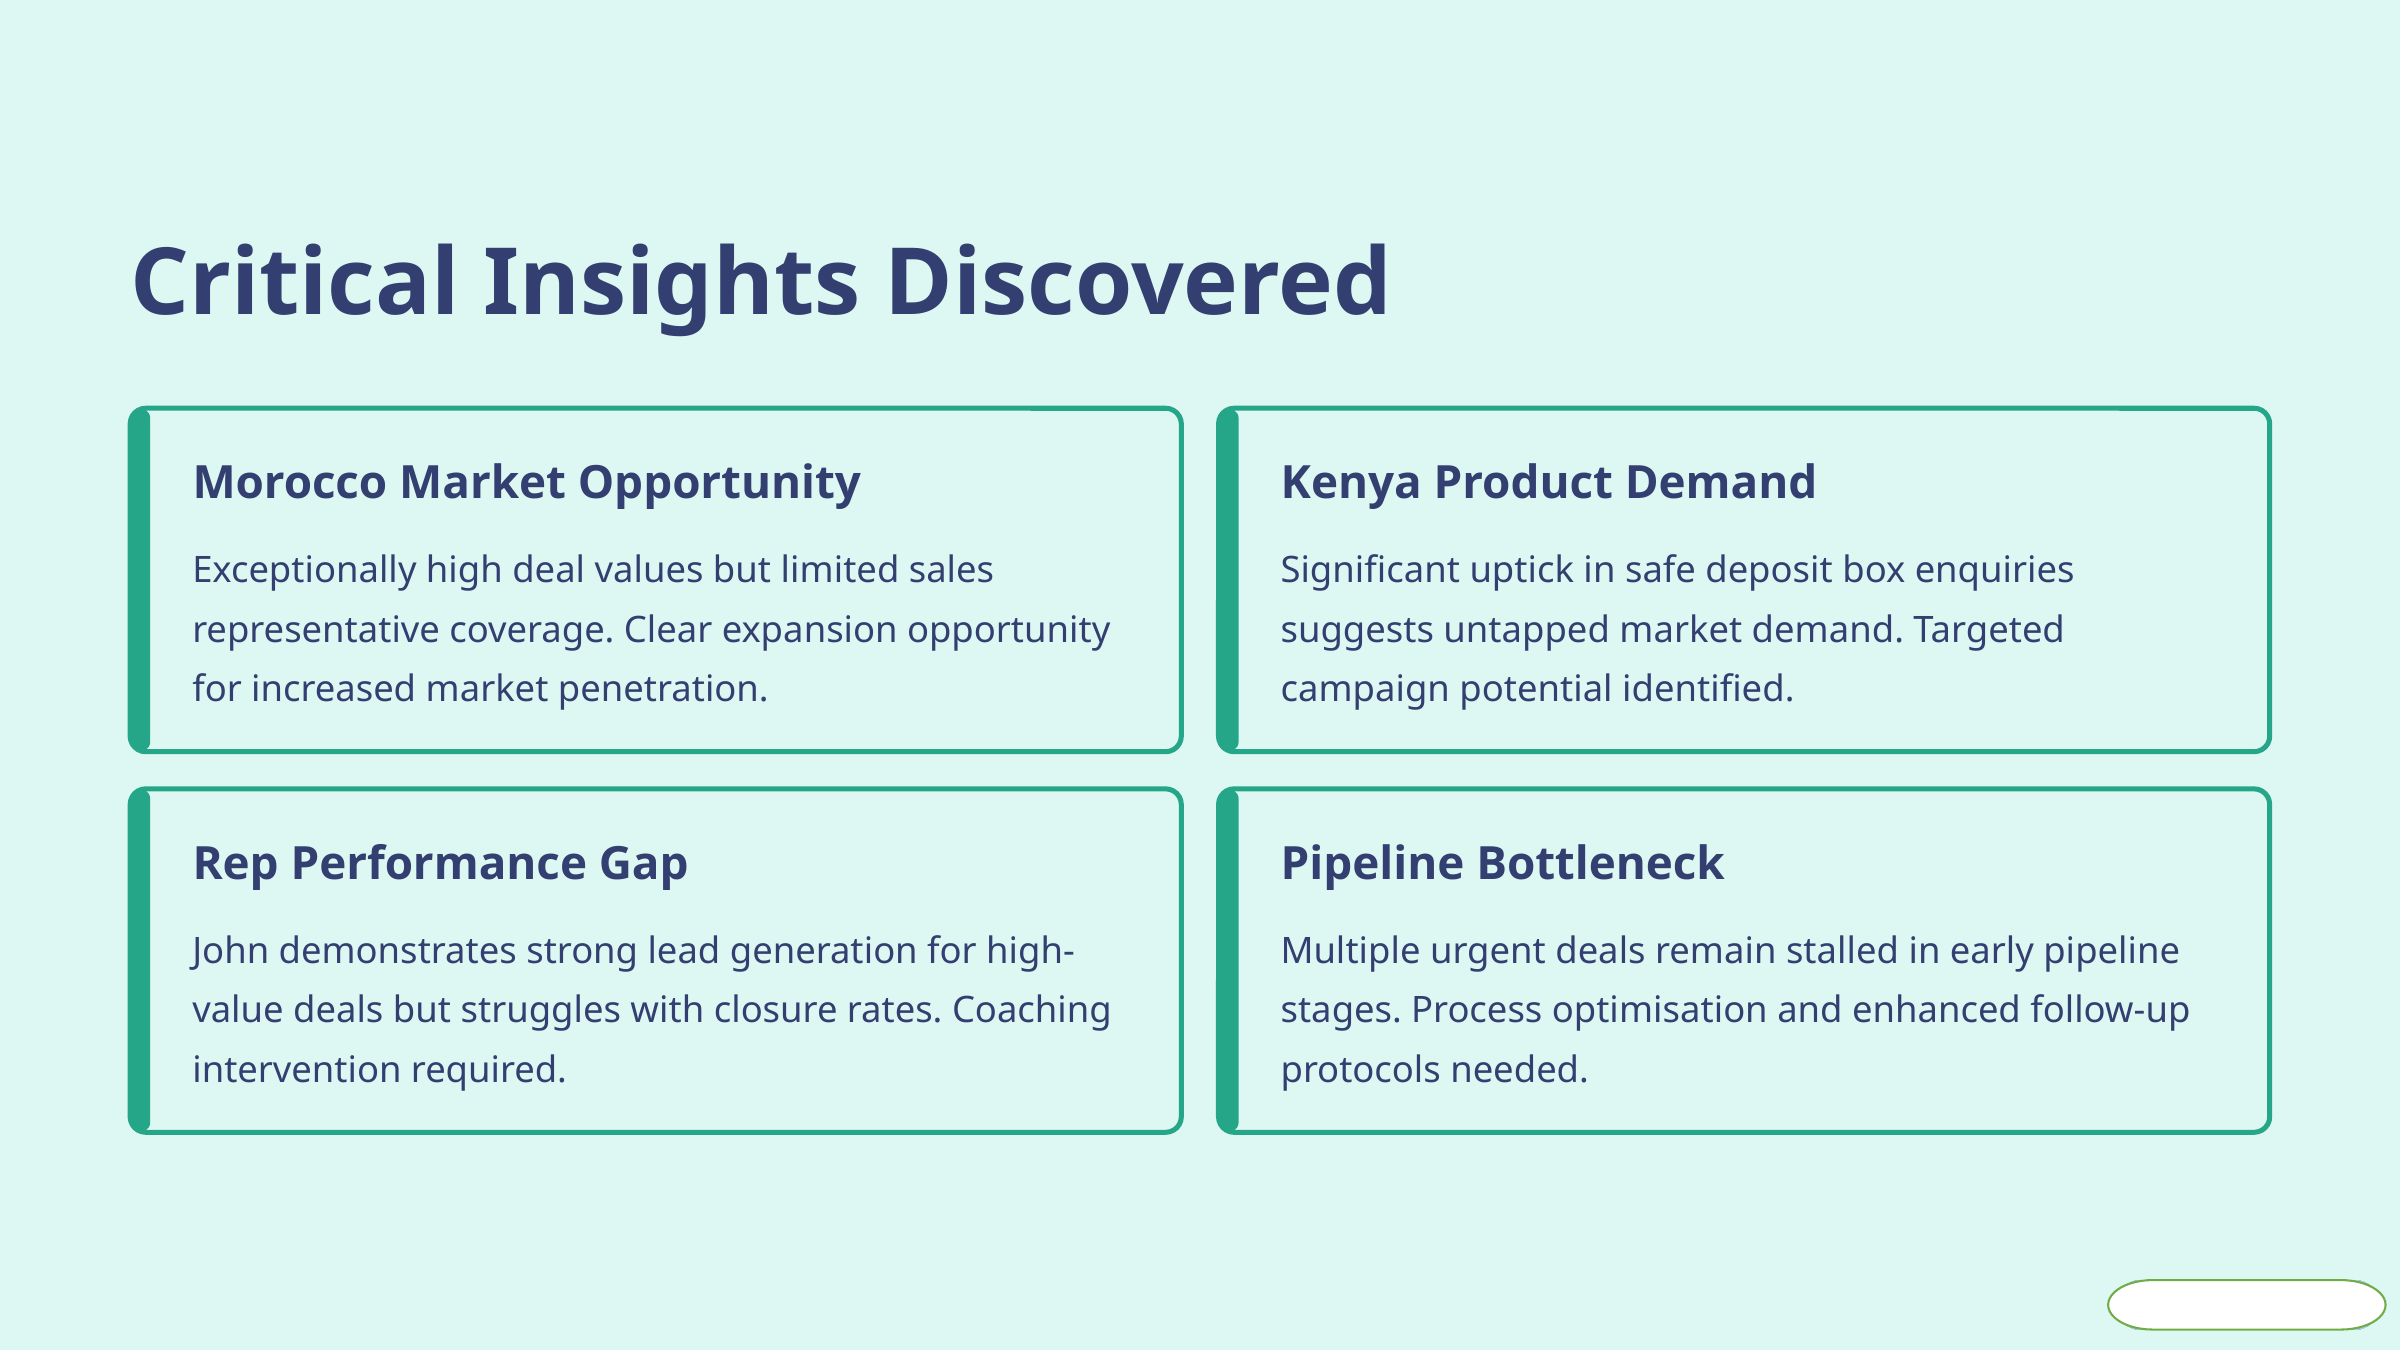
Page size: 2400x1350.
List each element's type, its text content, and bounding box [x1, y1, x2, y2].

text_box Critical Insights Discovered [130, 217, 1741, 334]
text_box [1218, 788, 1239, 1133]
text_box Significant uptick in safe deposit box enquiries suggests untapped market demand. Targeted campaign potential identified. [1280, 530, 2228, 710]
text_box [1232, 788, 2270, 1133]
text_box Pipeline Bottleneck [1280, 831, 1840, 890]
text_box [143, 788, 1182, 1133]
text_box Multiple urgent deals remain stalled in early pipeline stages. Process optimisation and enhanced follow-up protocols needed. [1280, 911, 2228, 1091]
text_box [130, 408, 151, 752]
text_box [1233, 408, 2270, 752]
text_box Kenya Product Demand [1280, 450, 1969, 509]
picture [2106, 1271, 2389, 1339]
text_box Exceptionally high deal values but limited sales representative coverage. Clear expansion opportunity for increased market penetration. [192, 530, 1140, 710]
text_box [144, 408, 1182, 752]
text_box [130, 788, 151, 1133]
text_box John demonstrates strong lead generation for high-value deals but struggles with closure rates. Coaching intervention required. [192, 911, 1140, 1091]
text_box [2107, 1279, 2387, 1331]
text_box Rep Performance Gap [192, 831, 834, 890]
text_box Morocco Market Opportunity [192, 450, 1057, 509]
text_box [1218, 408, 1239, 752]
